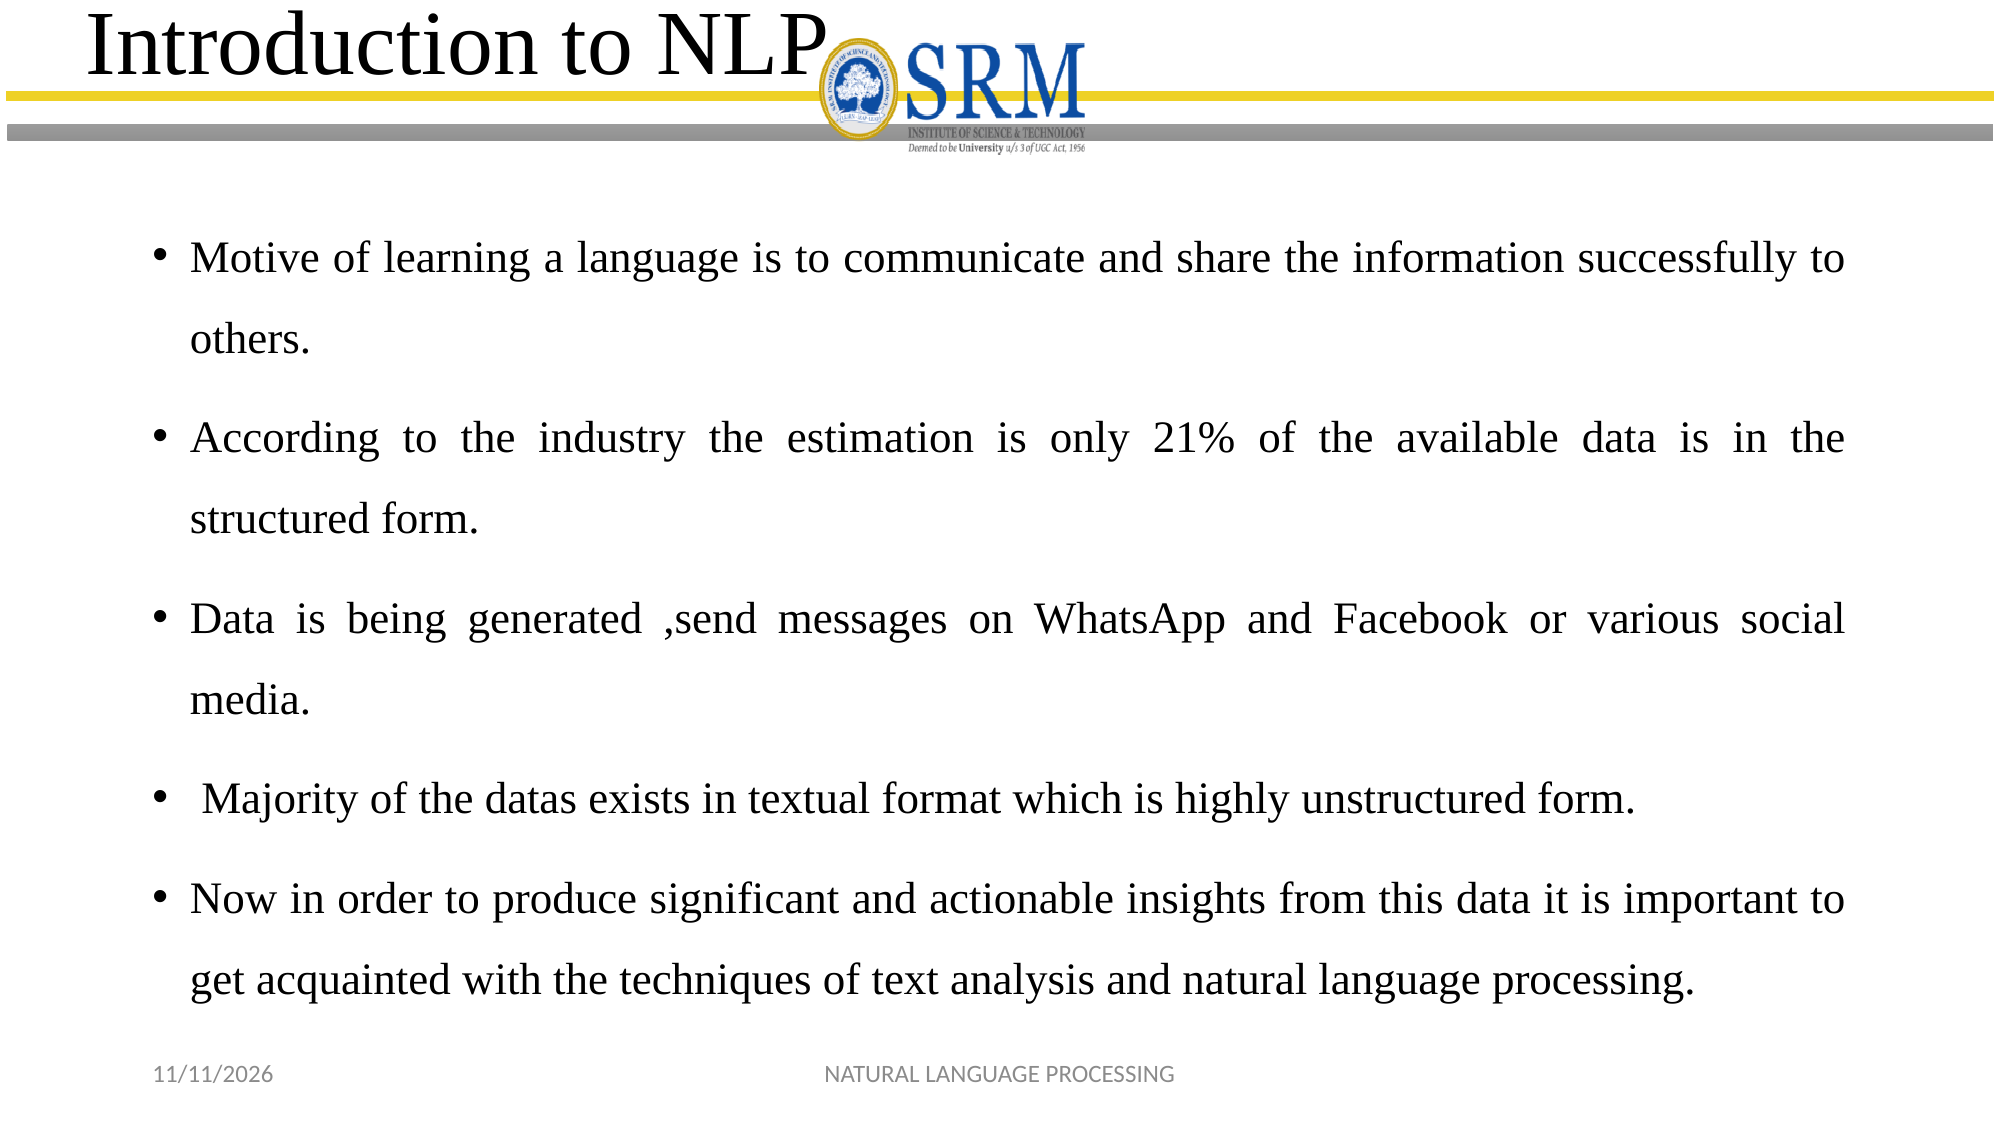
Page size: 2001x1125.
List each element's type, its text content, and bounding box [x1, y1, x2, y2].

text_box [6, 91, 819, 101]
footer NATURAL LANGUAGE PROCESSING [662, 1042, 1338, 1103]
title Introduction to NLP [70, 101, 819, 112]
title Introduction to NLP [70, 0, 1796, 91]
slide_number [137, 1042, 588, 1103]
picture [819, 38, 1085, 155]
text_box [1085, 91, 1994, 101]
list Motive of learning a language is to communicate and share the information successfully to others. According to the industry the estimation is only 21% of the available data is in the structured form. Data is being generated ,send messages on WhatsApp and Facebook or various social media. Majority of the datas exists in textual format which is highly unstructured form. Now in order to produce significant and actionable insights from this data it is important to get acquainted with the techniques of text analysis and natural language processing. [137, 192, 1863, 1014]
text_box [7, 124, 819, 141]
title Introduction to NLP [1085, 101, 1796, 112]
text_box [1085, 124, 1993, 141]
